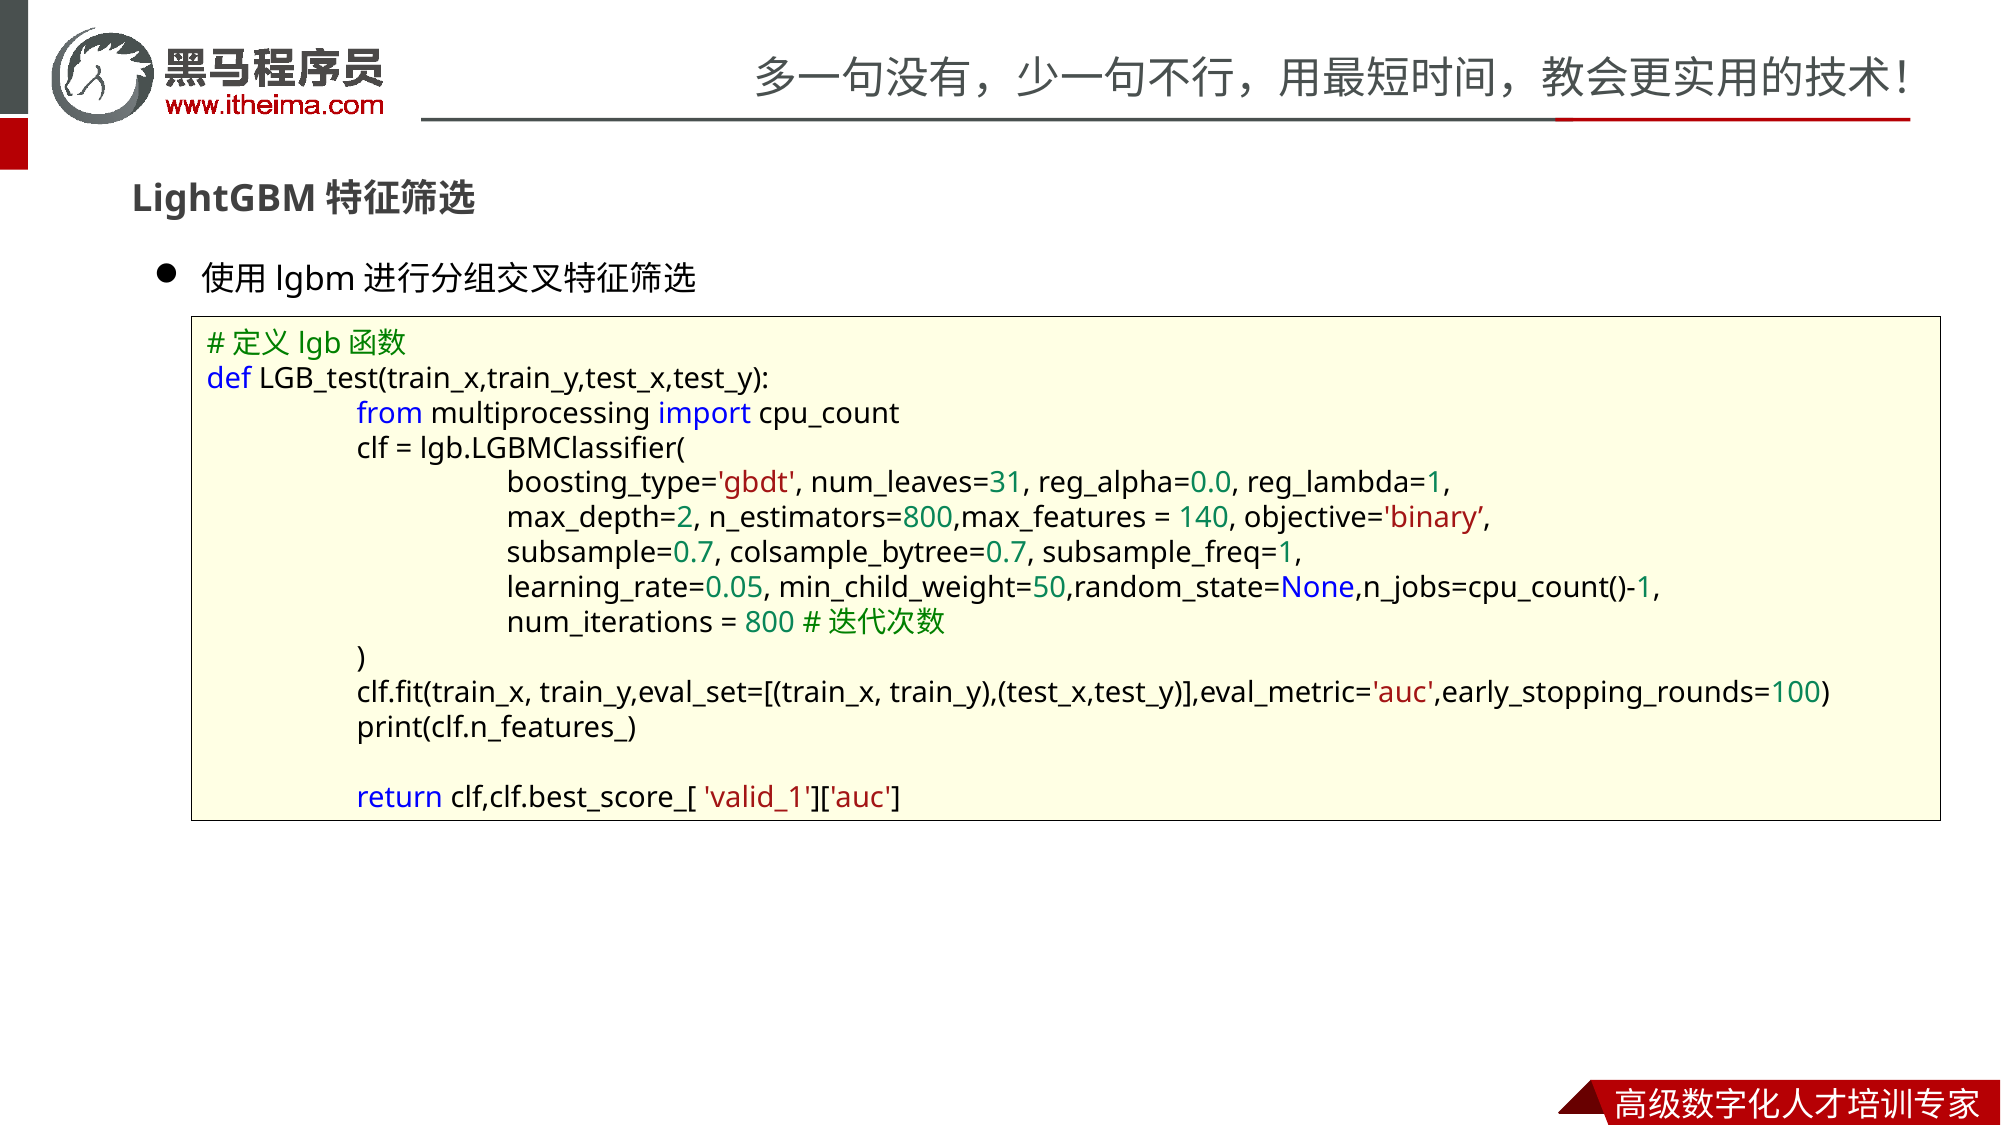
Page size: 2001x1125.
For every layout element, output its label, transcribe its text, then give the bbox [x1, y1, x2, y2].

text_box #定义lgb函数 def LGB_test(train_x,train_y,test_x,test_y): from multiprocessing import cpu_count clf = lgb.LGBMClassifier( boosting_type='gbdt', num_leaves=31, reg_alpha=0.0, reg_lambda=1, max_depth=2, n_estimators=800,max_features = 140, objective='binary’, subsample=0.7, colsample_bytree=0.7, subsample_freq=1, learning_rate=0.05, min_child_weight=50,random_state=None,n_jobs=cpu_count()-1, num_iterations = 800 #迭代次数 ) clf.fit(train_x, train_y,eval_set=[(train_x, train_y),(test_x,test_y)],eval_metric='auc',early_stopping_rounds=100) print(clf.n_features_) return clf,clf.best_score_[ 'valid_1']['auc'] [191, 316, 1941, 821]
list LightGBM特征筛选 [116, 154, 1880, 239]
picture [50, 26, 384, 125]
text_box 使用lgbm进行分组交叉特征筛选 [139, 250, 712, 305]
